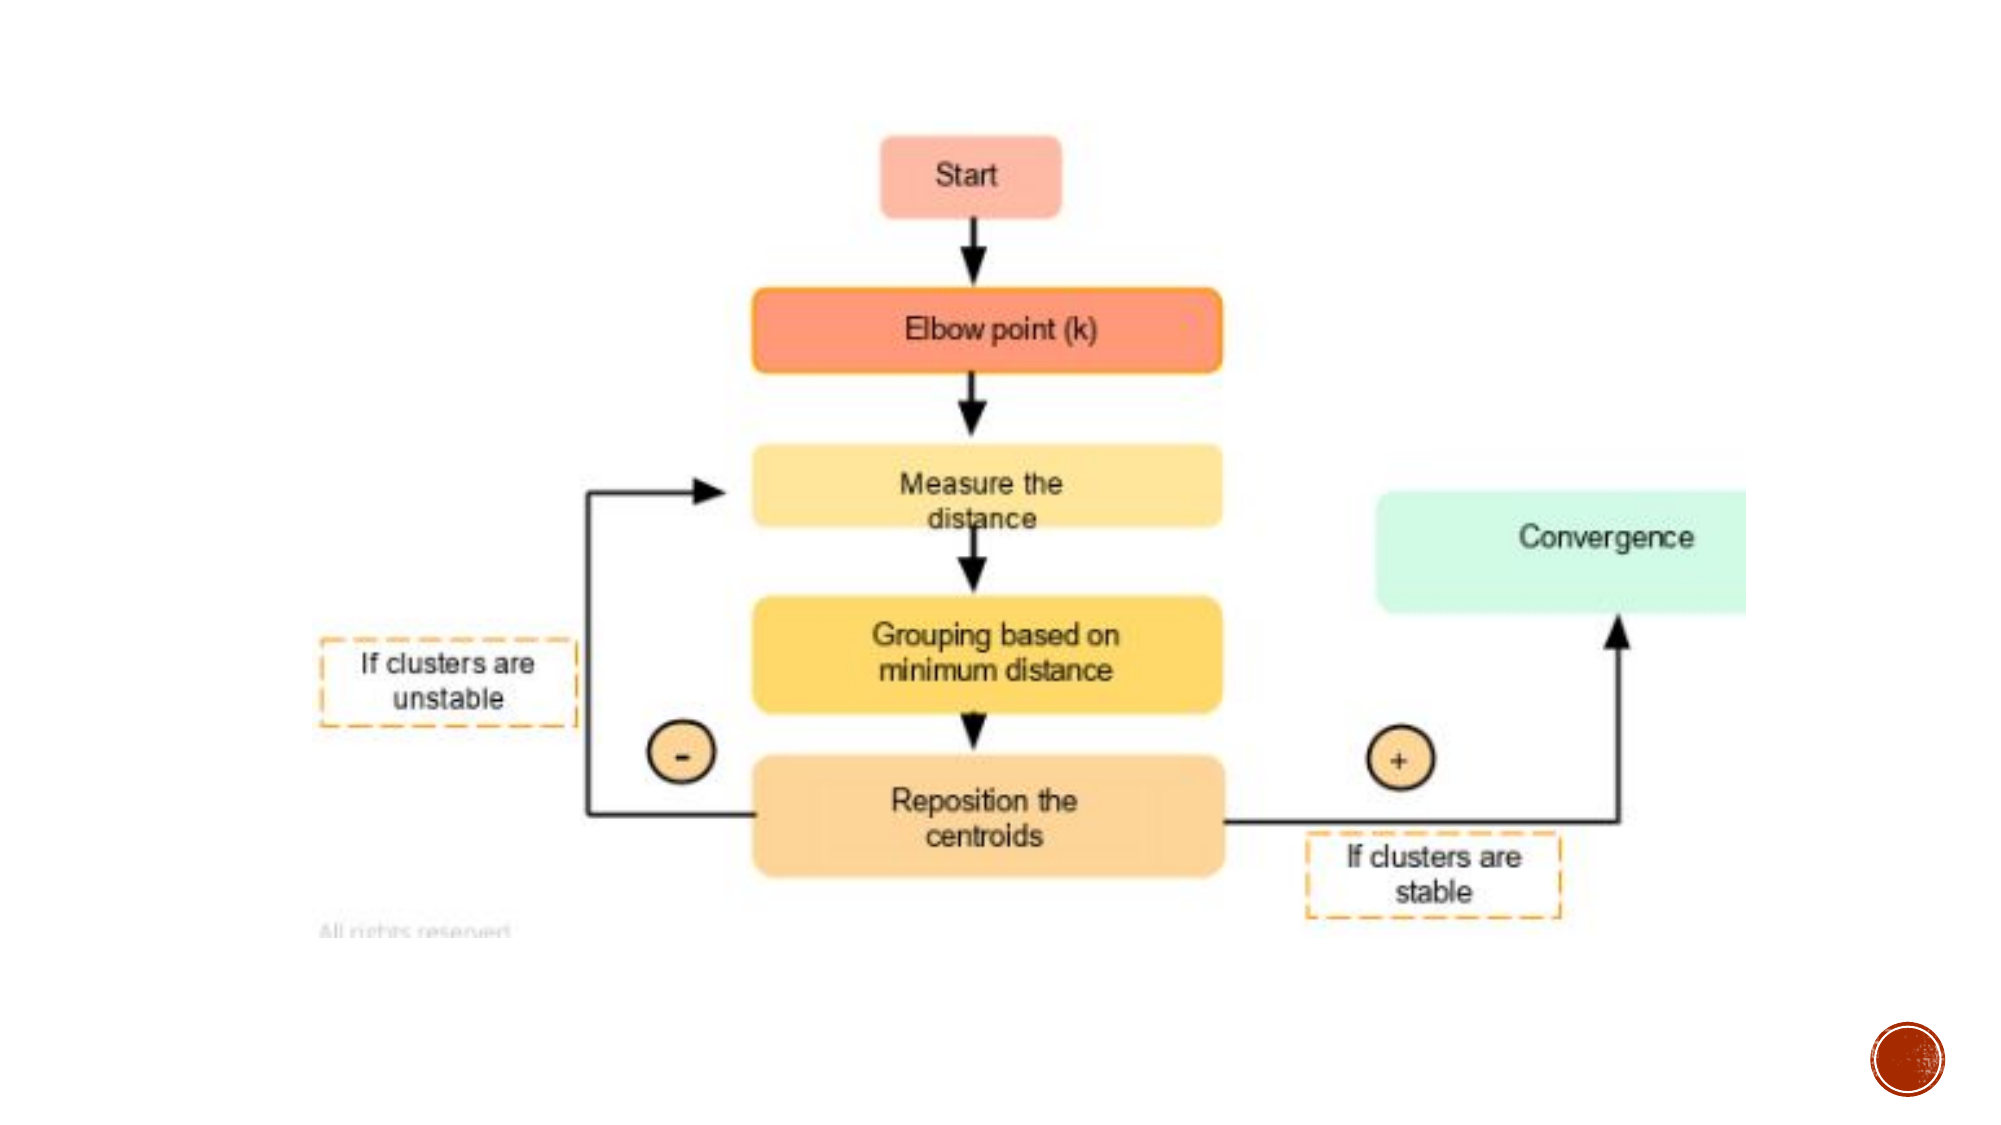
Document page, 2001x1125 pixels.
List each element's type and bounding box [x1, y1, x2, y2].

picture [312, 40, 1746, 938]
